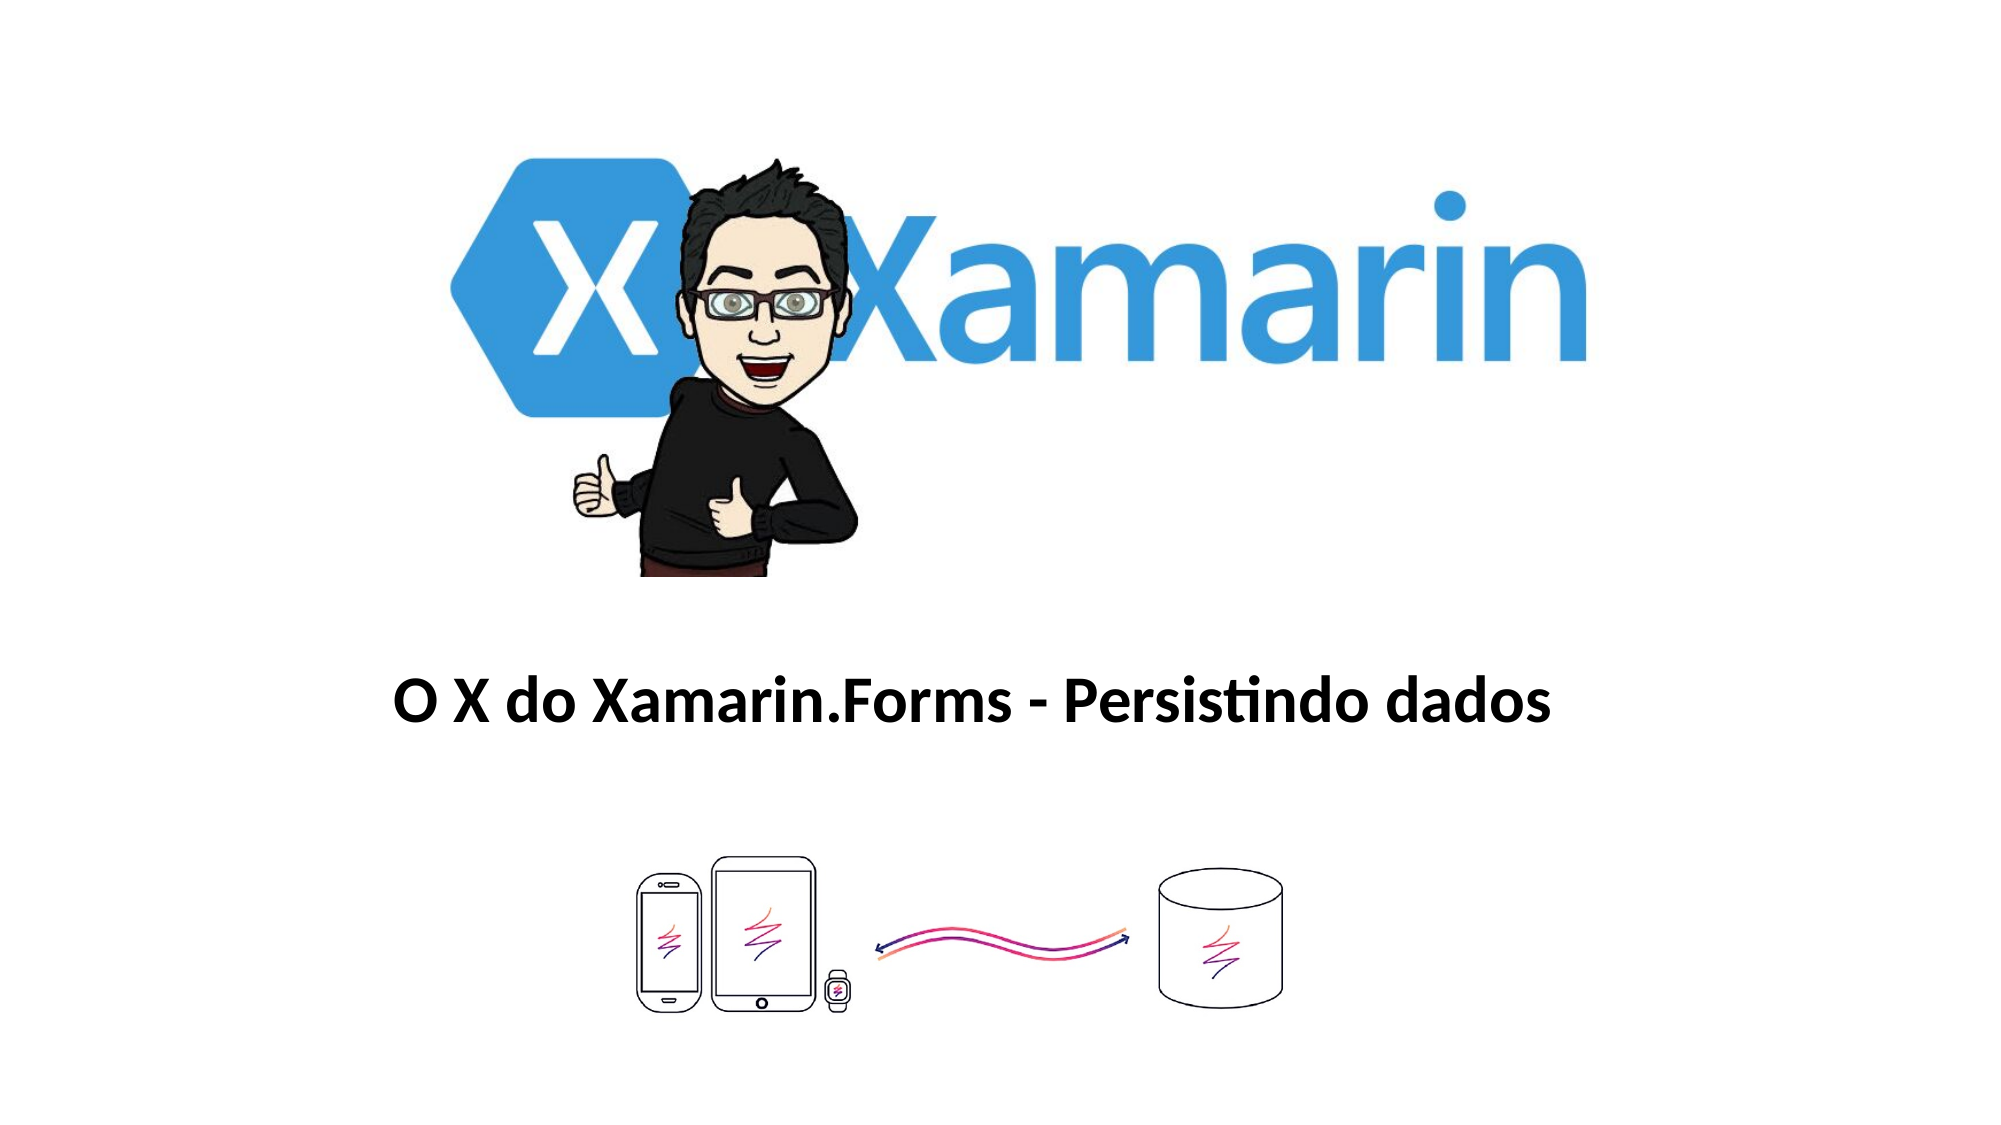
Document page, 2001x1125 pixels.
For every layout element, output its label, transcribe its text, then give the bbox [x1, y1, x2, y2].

picture [563, 727, 1359, 1125]
picture [331, 0, 1709, 577]
subtitle O X do Xamarin.Forms - Persistindo dados [238, 657, 1709, 756]
